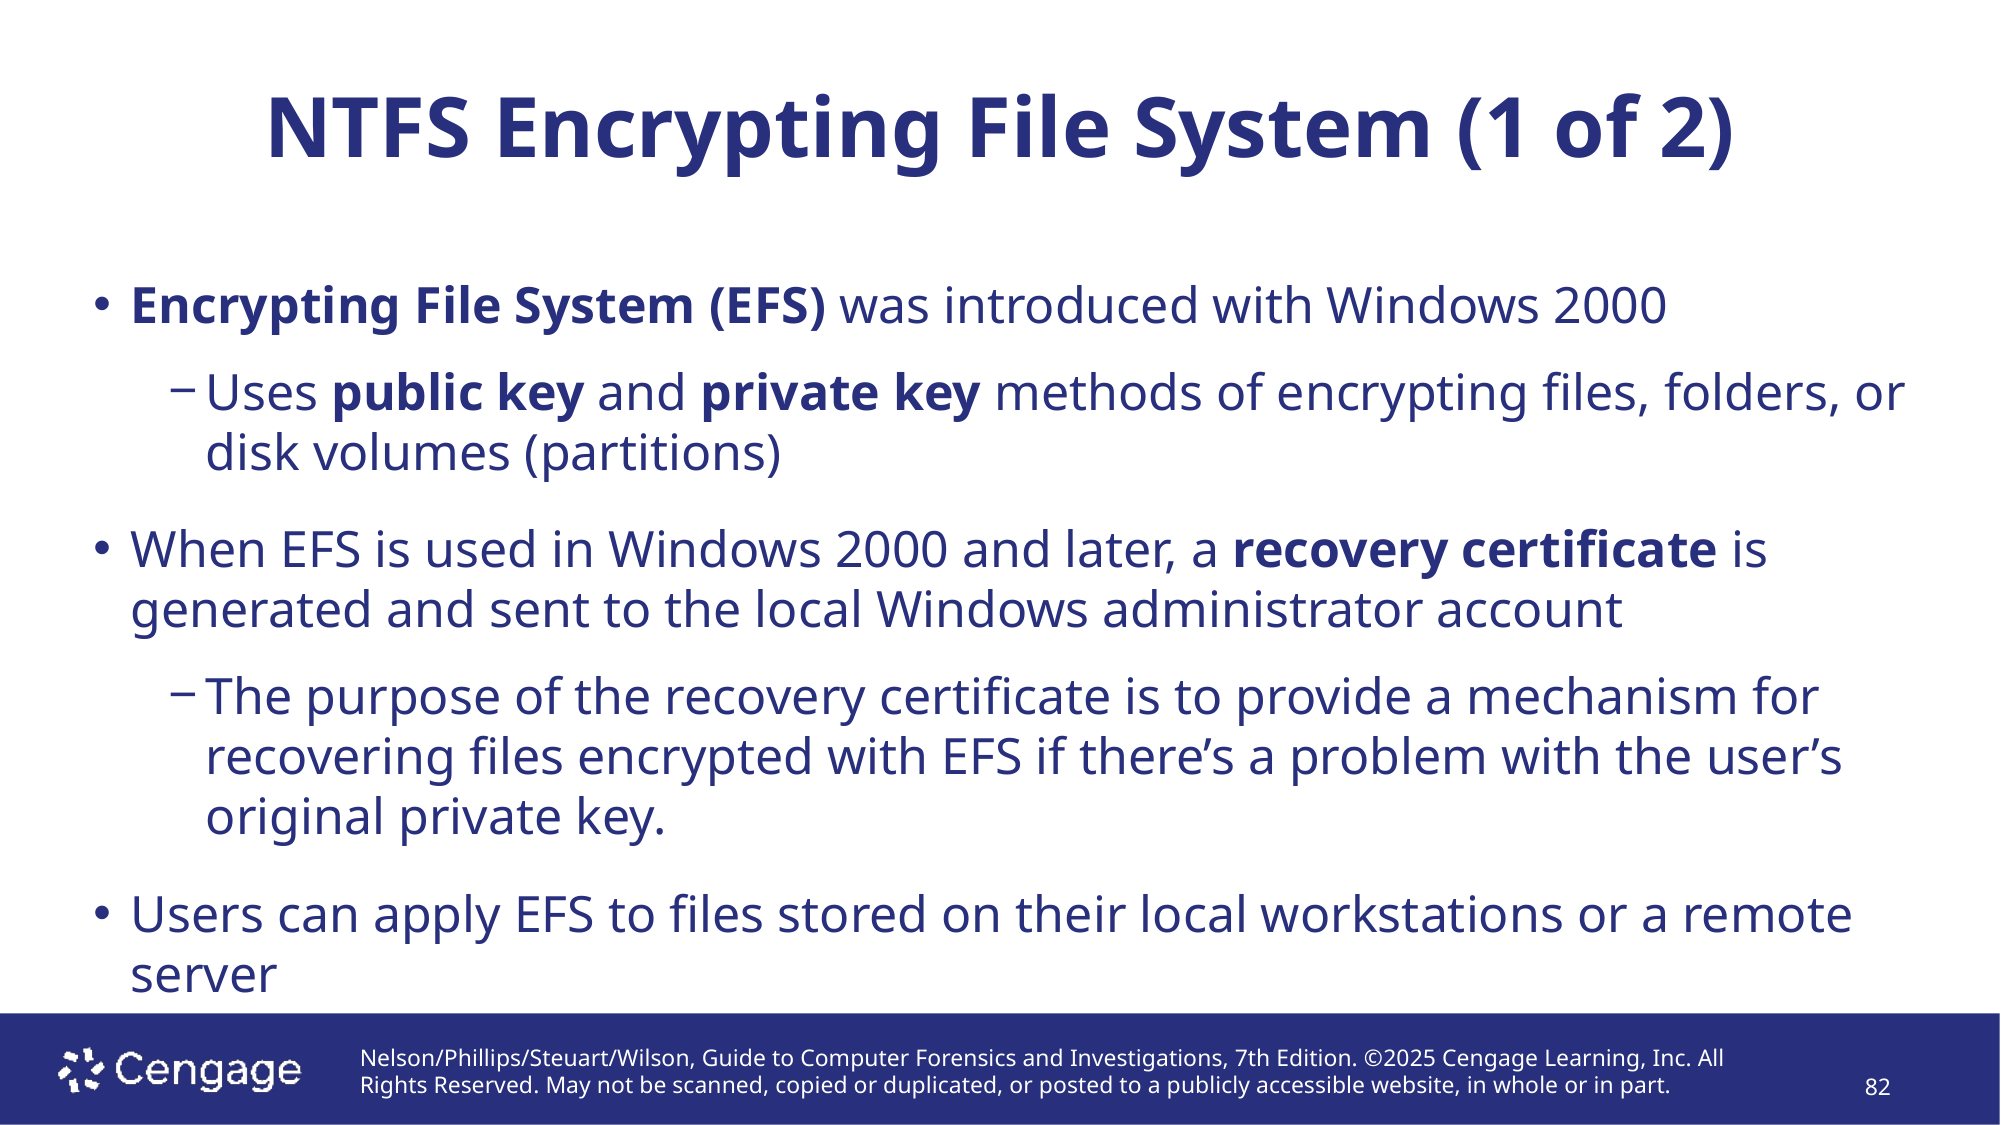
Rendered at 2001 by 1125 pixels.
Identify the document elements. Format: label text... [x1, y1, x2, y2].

title NTFS Encrypting File System (1 of 2) [78, 77, 1923, 265]
picture [30, 1020, 329, 1121]
list Encrypting File System (EFS) was introduced with Windows 2000 Uses public key and private key methods of encrypting files, folders, or disk volumes (partitions) When EFS is used in Windows 2000 and later, a recovery certificate is generated and sent to the local Windows administrator account The purpose of the recovery certificate is to provide a mechanism for recovering files encrypted with EFS if there’s a problem with the user’s original private key. Users can apply EFS to files stored on their local workstations or a remote server [78, 265, 1923, 1013]
